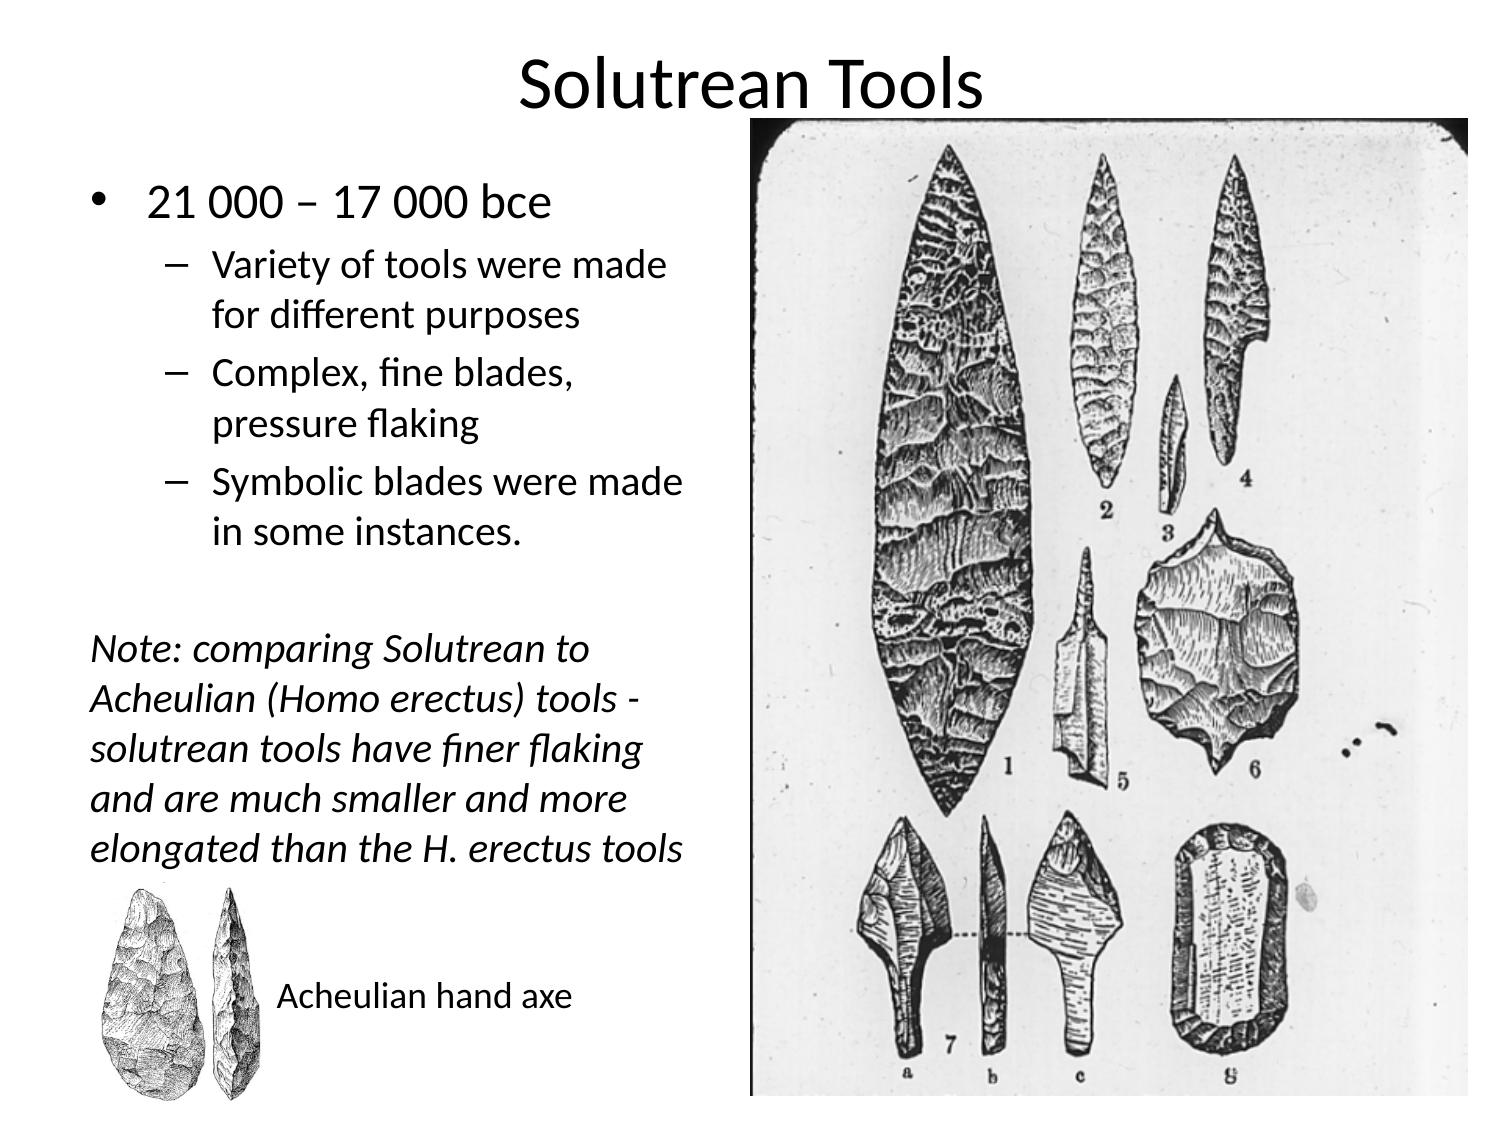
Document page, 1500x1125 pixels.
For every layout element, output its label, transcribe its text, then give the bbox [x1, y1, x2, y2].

title Solutrean Tools [76, 19, 1427, 138]
picture [100, 882, 263, 1101]
picture [749, 118, 1468, 1096]
list 21 000 – 17 000 bce Variety of tools were made for different purposes Complex, fine blades, pressure flaking Symbolic blades were made in some instances. Note: comparing Solutrean to Acheulian (Homo erectus) tools - solutrean tools have finer flaking and are much smaller and more elongated than the H. erectus tools [75, 160, 727, 1059]
text_box Acheulian hand axe [268, 964, 715, 1024]
